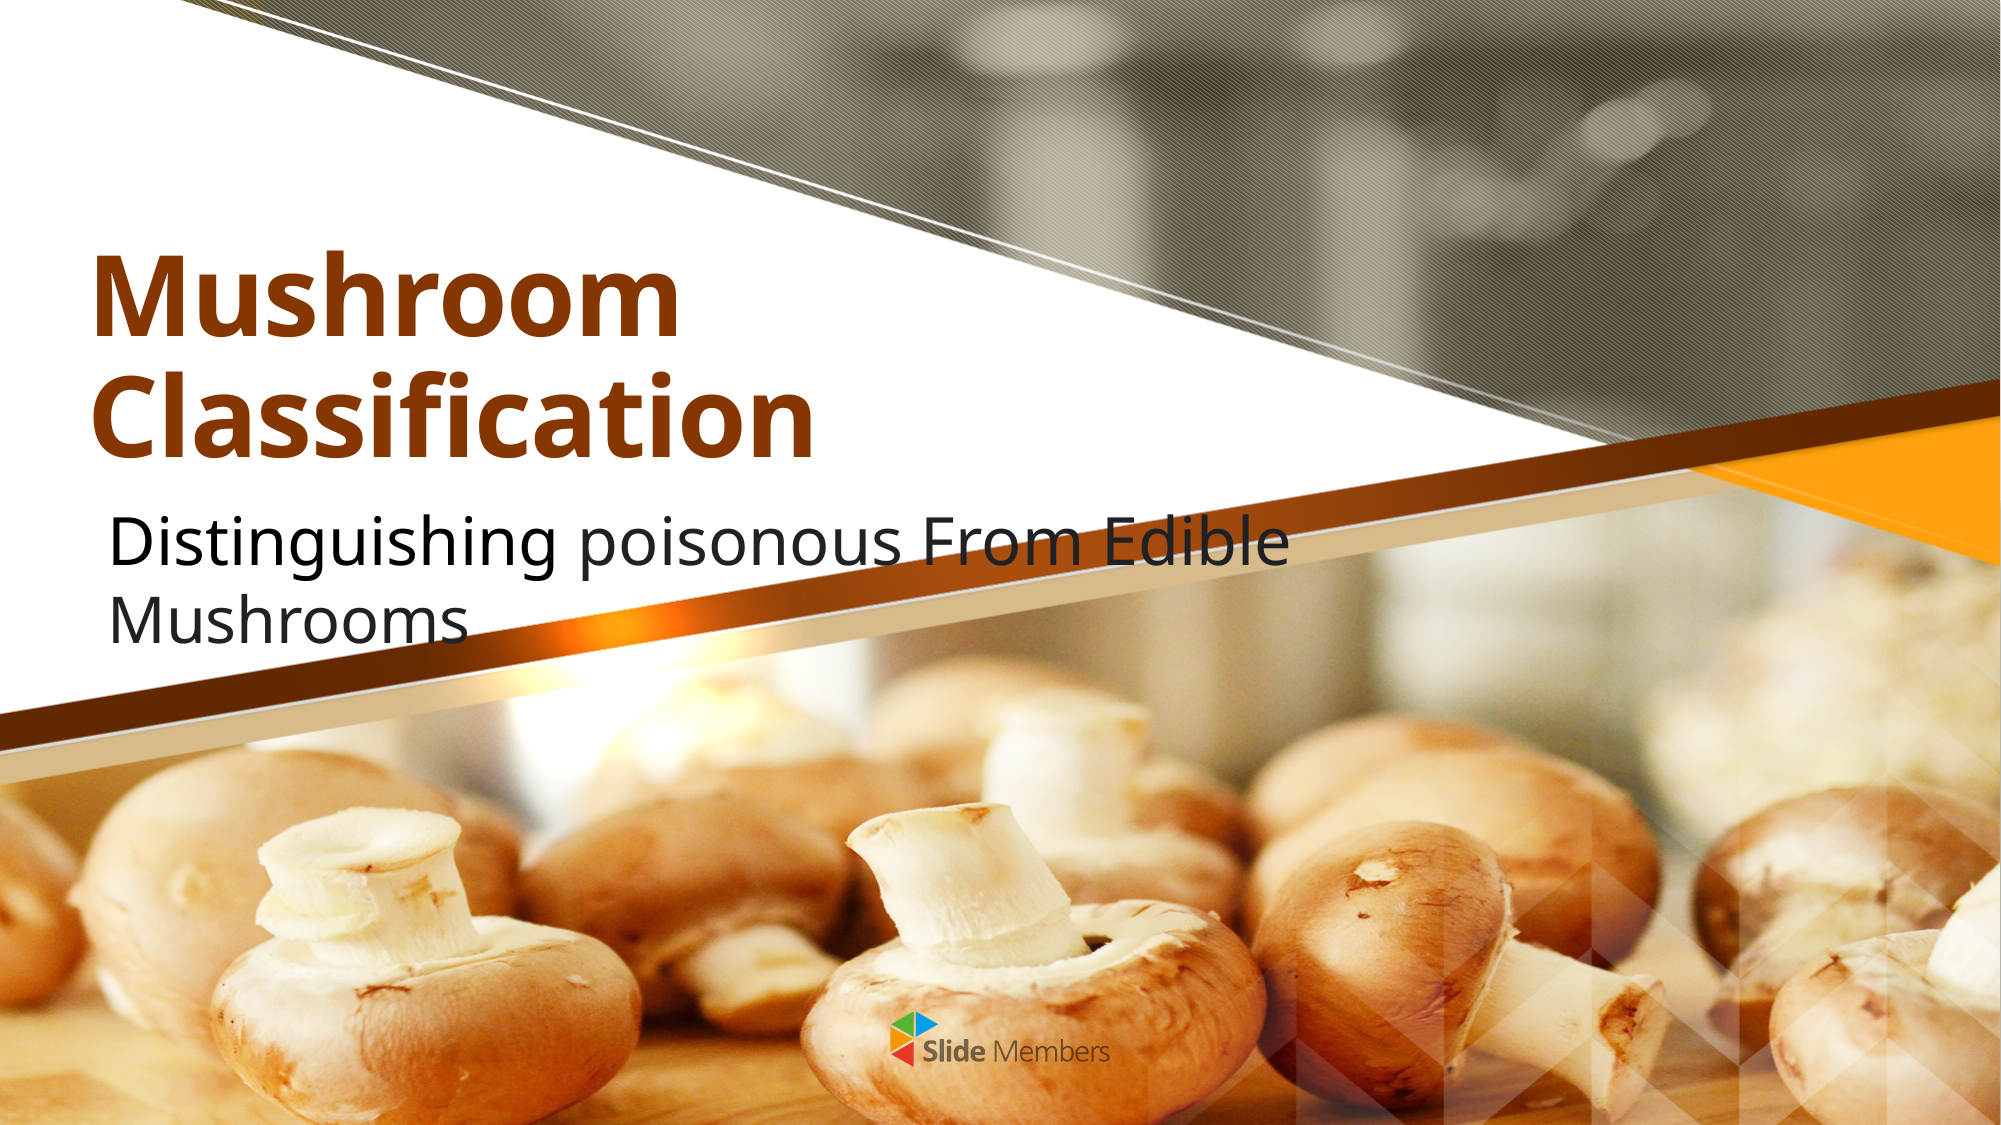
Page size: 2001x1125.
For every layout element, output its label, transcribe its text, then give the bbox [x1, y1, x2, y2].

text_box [889, 1010, 1110, 1068]
title Mushroom Classification [71, 243, 1221, 479]
picture [0, 0, 2000, 1125]
text_box Distinguishing poisonous From Edible Mushrooms [92, 491, 1697, 664]
